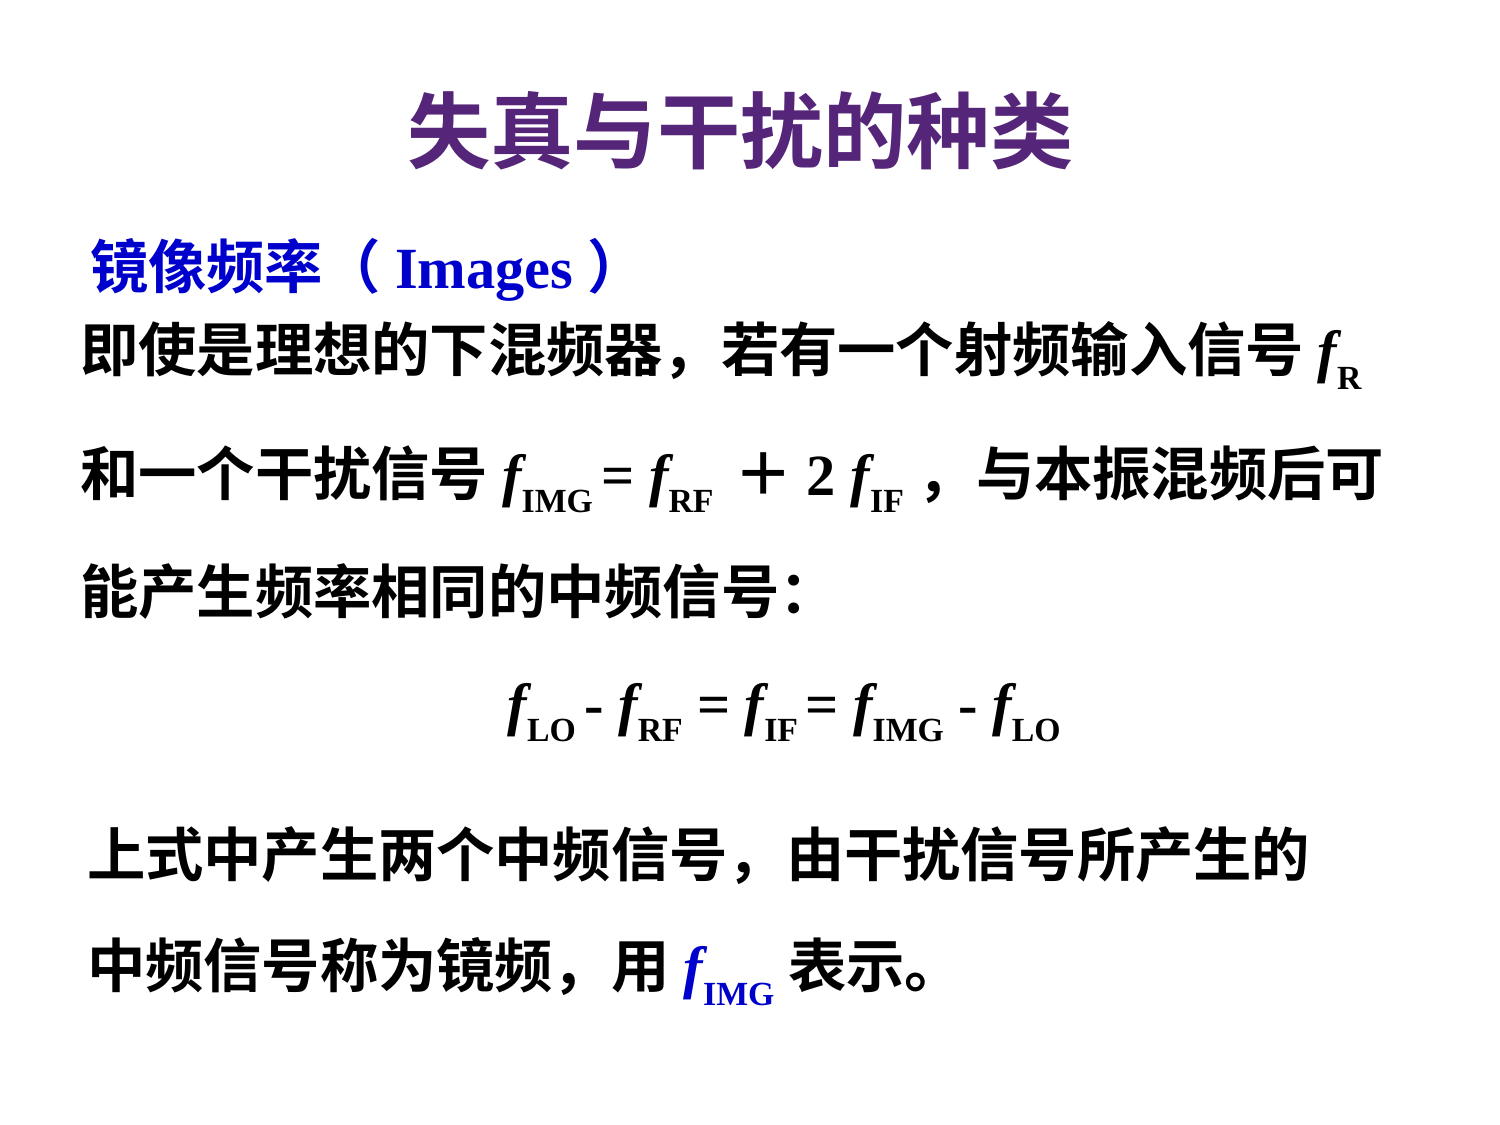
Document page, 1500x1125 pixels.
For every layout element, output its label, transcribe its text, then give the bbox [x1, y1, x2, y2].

text_box 即使是理想的下混频器，若有一个射频输入信号fR 和一个干扰信号fIMG = fRF ＋2 fIF，与本振混频后可 能产生频率相同的中频信号： fLO - fRF = fIF = fIMG - fLO [65, 264, 1399, 756]
list 镜像频率（Images） [75, 187, 1425, 288]
title 失真与干扰的种类 [75, 45, 1425, 163]
text_box 上式中产生两个中频信号，由干扰信号所产生的 中频信号称为镜频，用fIMG表示。 [72, 775, 1326, 1020]
